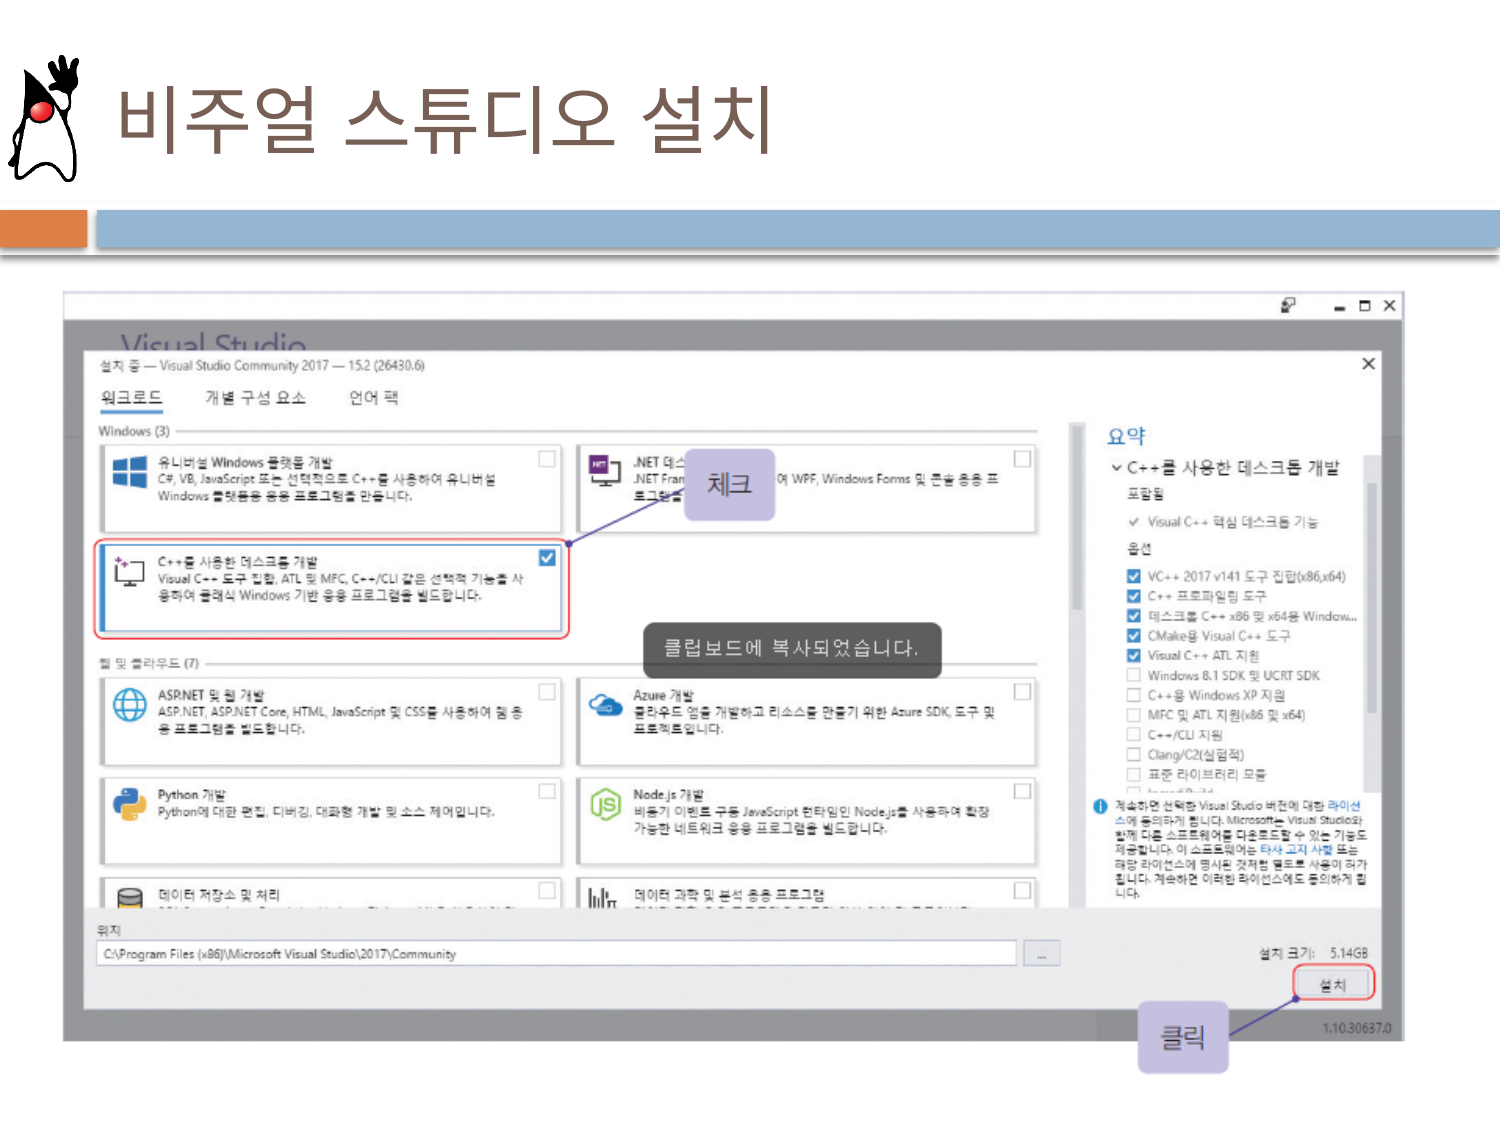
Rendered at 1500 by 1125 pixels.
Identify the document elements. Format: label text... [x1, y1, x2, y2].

title 비주얼 스튜디오 설치 [99, 37, 1438, 200]
picture [46, 273, 1438, 1091]
picture [8, 55, 79, 182]
